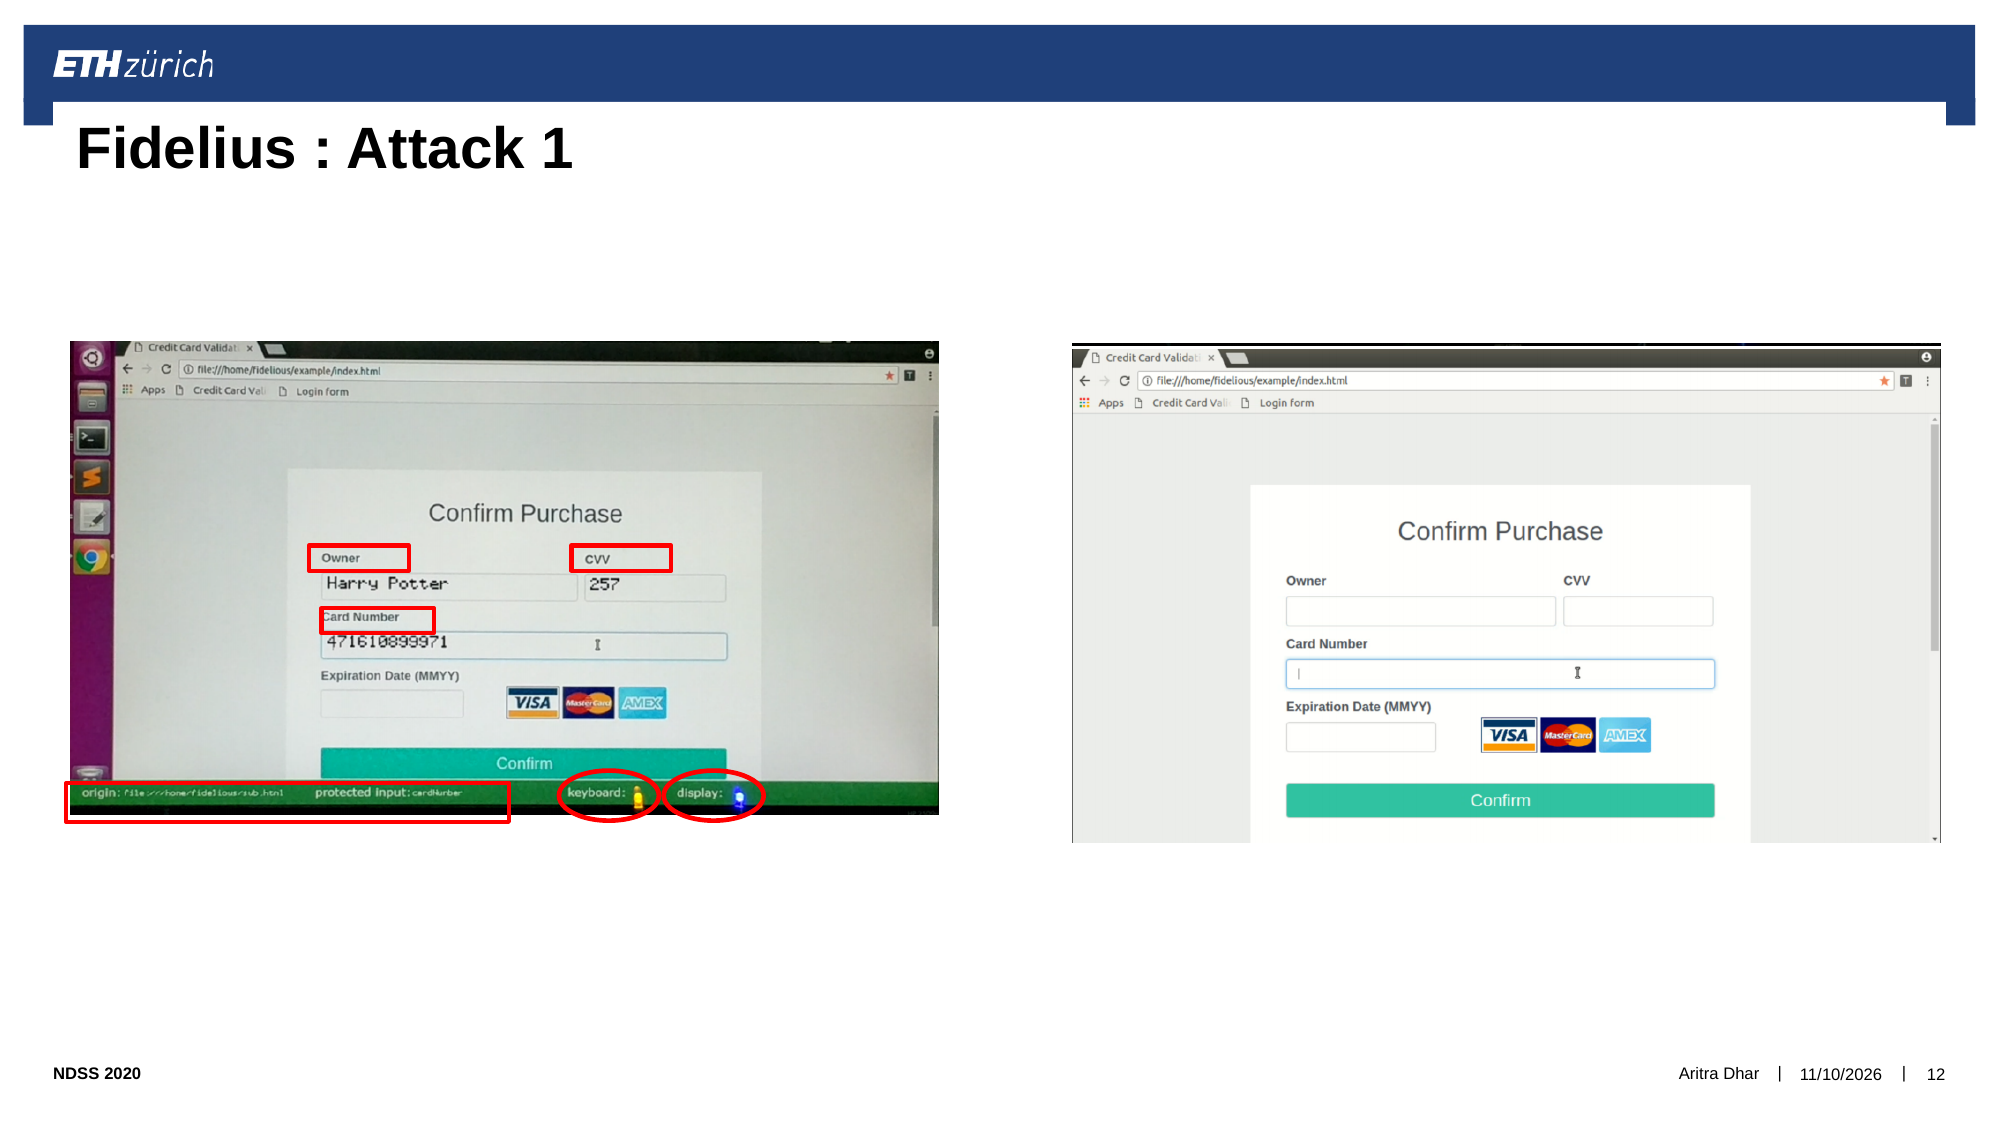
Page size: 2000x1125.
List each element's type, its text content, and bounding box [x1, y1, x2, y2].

title Fidelius : Attack 1 [53, 101, 1946, 262]
slide_number 12 [1906, 1034, 1966, 1112]
footer Aritra Dhar [999, 1034, 1760, 1111]
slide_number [1790, 1034, 1892, 1112]
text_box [66, 337, 1950, 851]
